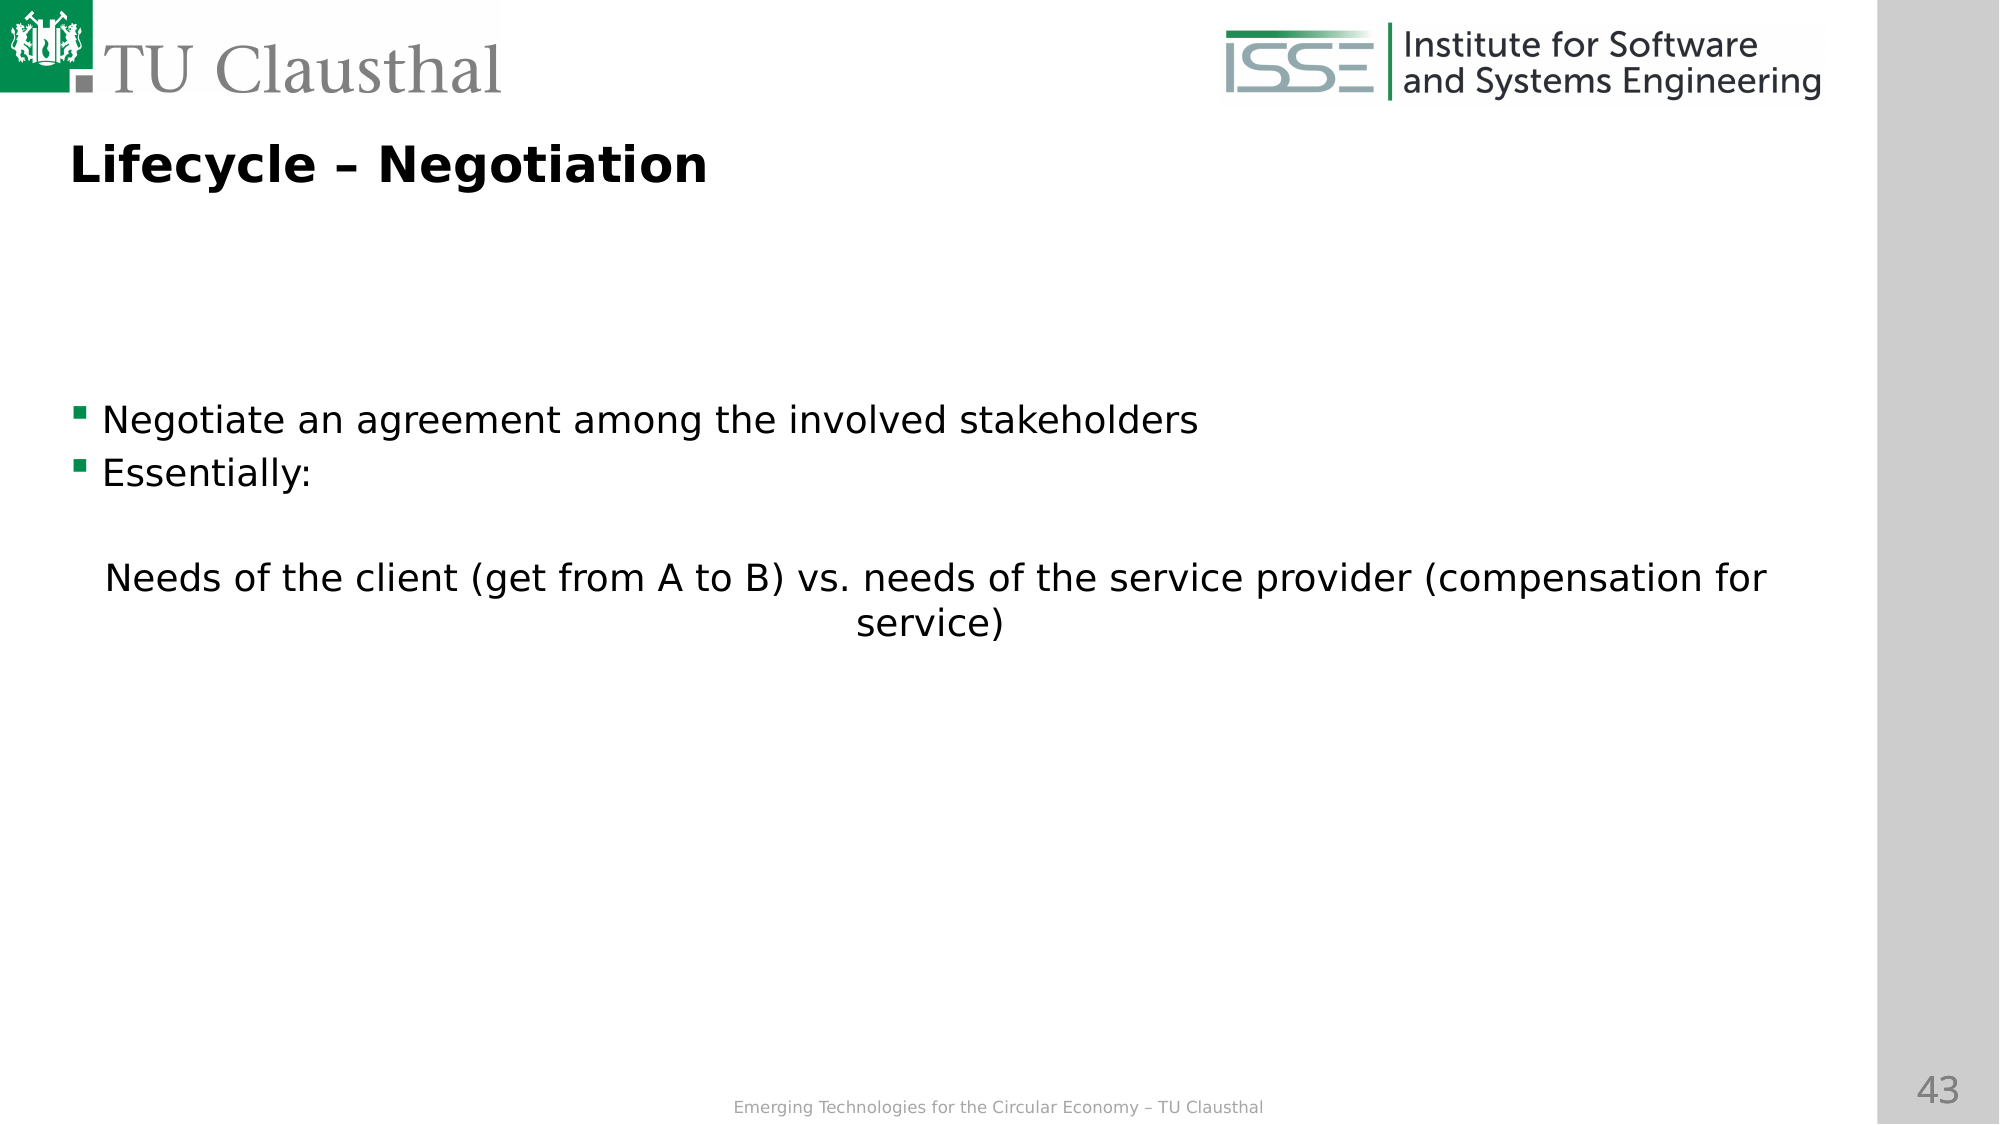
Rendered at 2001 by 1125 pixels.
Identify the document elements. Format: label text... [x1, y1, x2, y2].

text_box Negotiate an agreement among the involved stakeholders Essentially: Needs of the client (get from A to B) vs. needs of the service provider (compensation for service) n case the entities agree on the negotiated conditions → All involved parties sign the contract and express their approval In case no agreement is reached → Trigger contract rollback [55, 208, 1818, 1034]
picture [0, 0, 501, 93]
text_box Lifecycle – Negotiation [55, 125, 1818, 208]
picture [1218, 22, 1826, 107]
